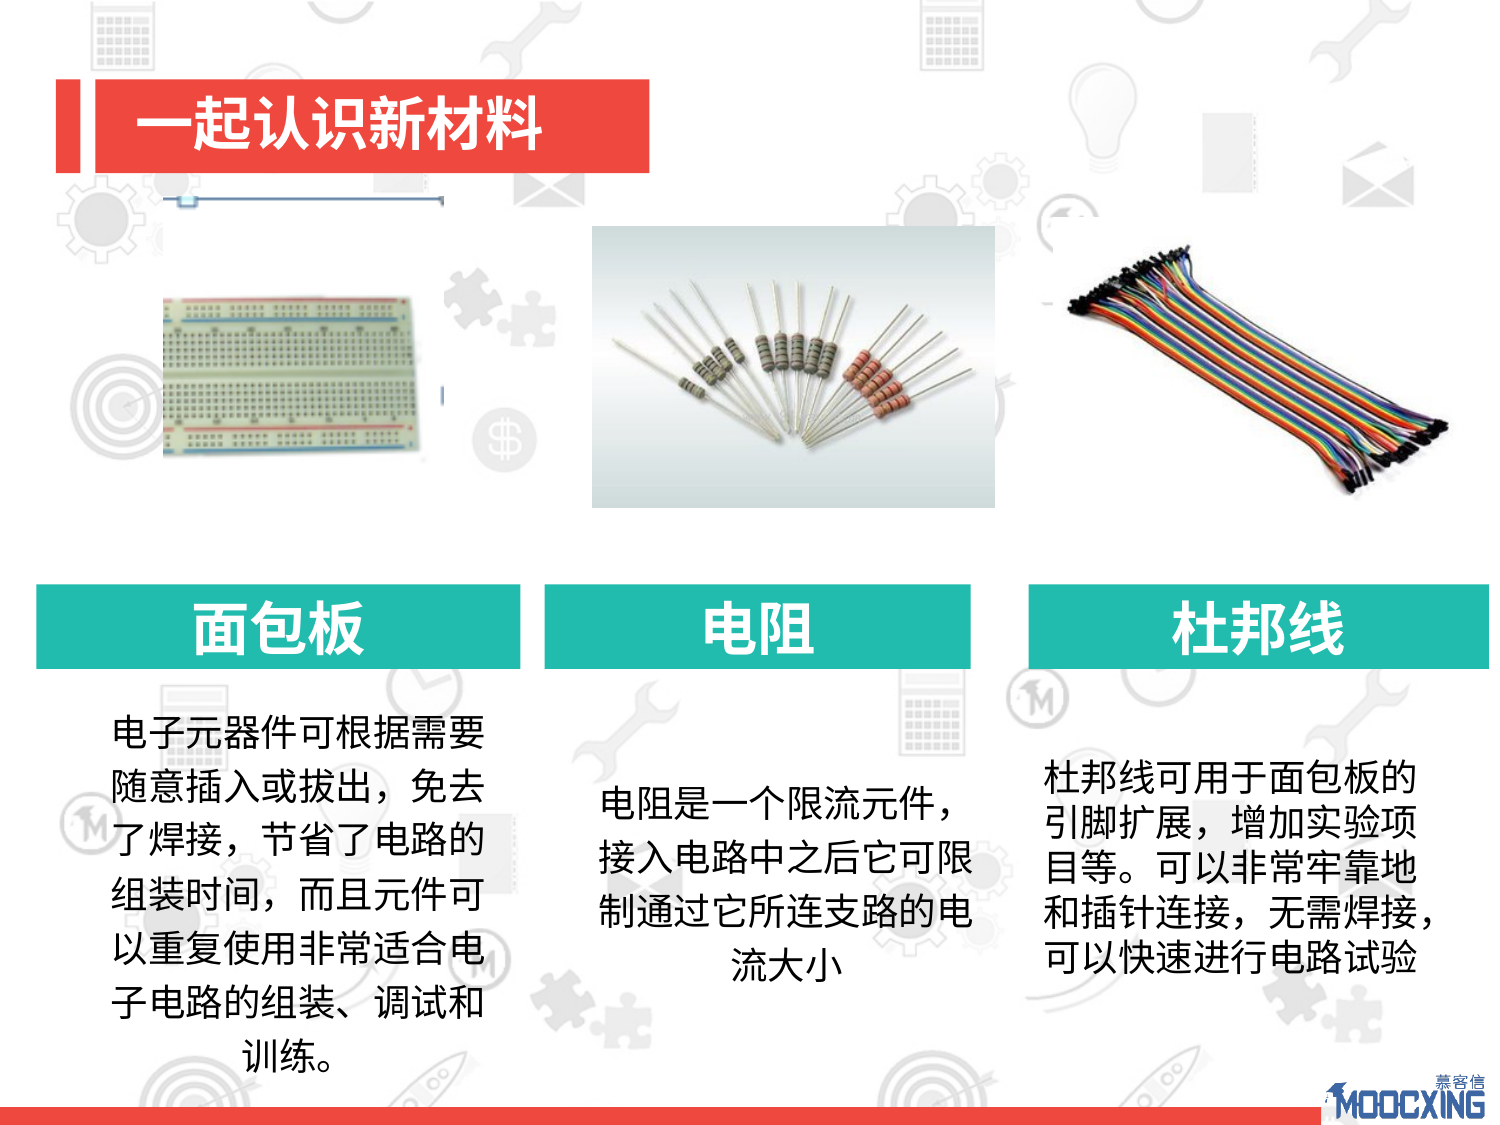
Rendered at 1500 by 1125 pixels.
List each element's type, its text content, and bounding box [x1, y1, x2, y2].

text_box 杜邦线 [1028, 584, 1489, 669]
text_box 电阻是一个限流元件，接入电路中之后它可限制通过它所连支路的电流大小 [578, 763, 995, 995]
text_box 电阻 [544, 584, 971, 669]
text_box 电子元器件可根据需要随意插入或拔出，免去了焊接，节省了电路的组装时间，而且元件可以重复使用非常适合电子电路的组装、调试和训练。 [89, 692, 507, 1085]
title 一起认识新材料 [120, 80, 872, 174]
picture [0, 0, 1500, 1125]
text_box 面包板 [36, 584, 521, 669]
text_box 杜邦线可用于面包板的引脚扩展，增加实验项目等。可以非常牢靠地和插针连接，无需焊接，可以快速进行电路试验 [1028, 746, 1446, 986]
